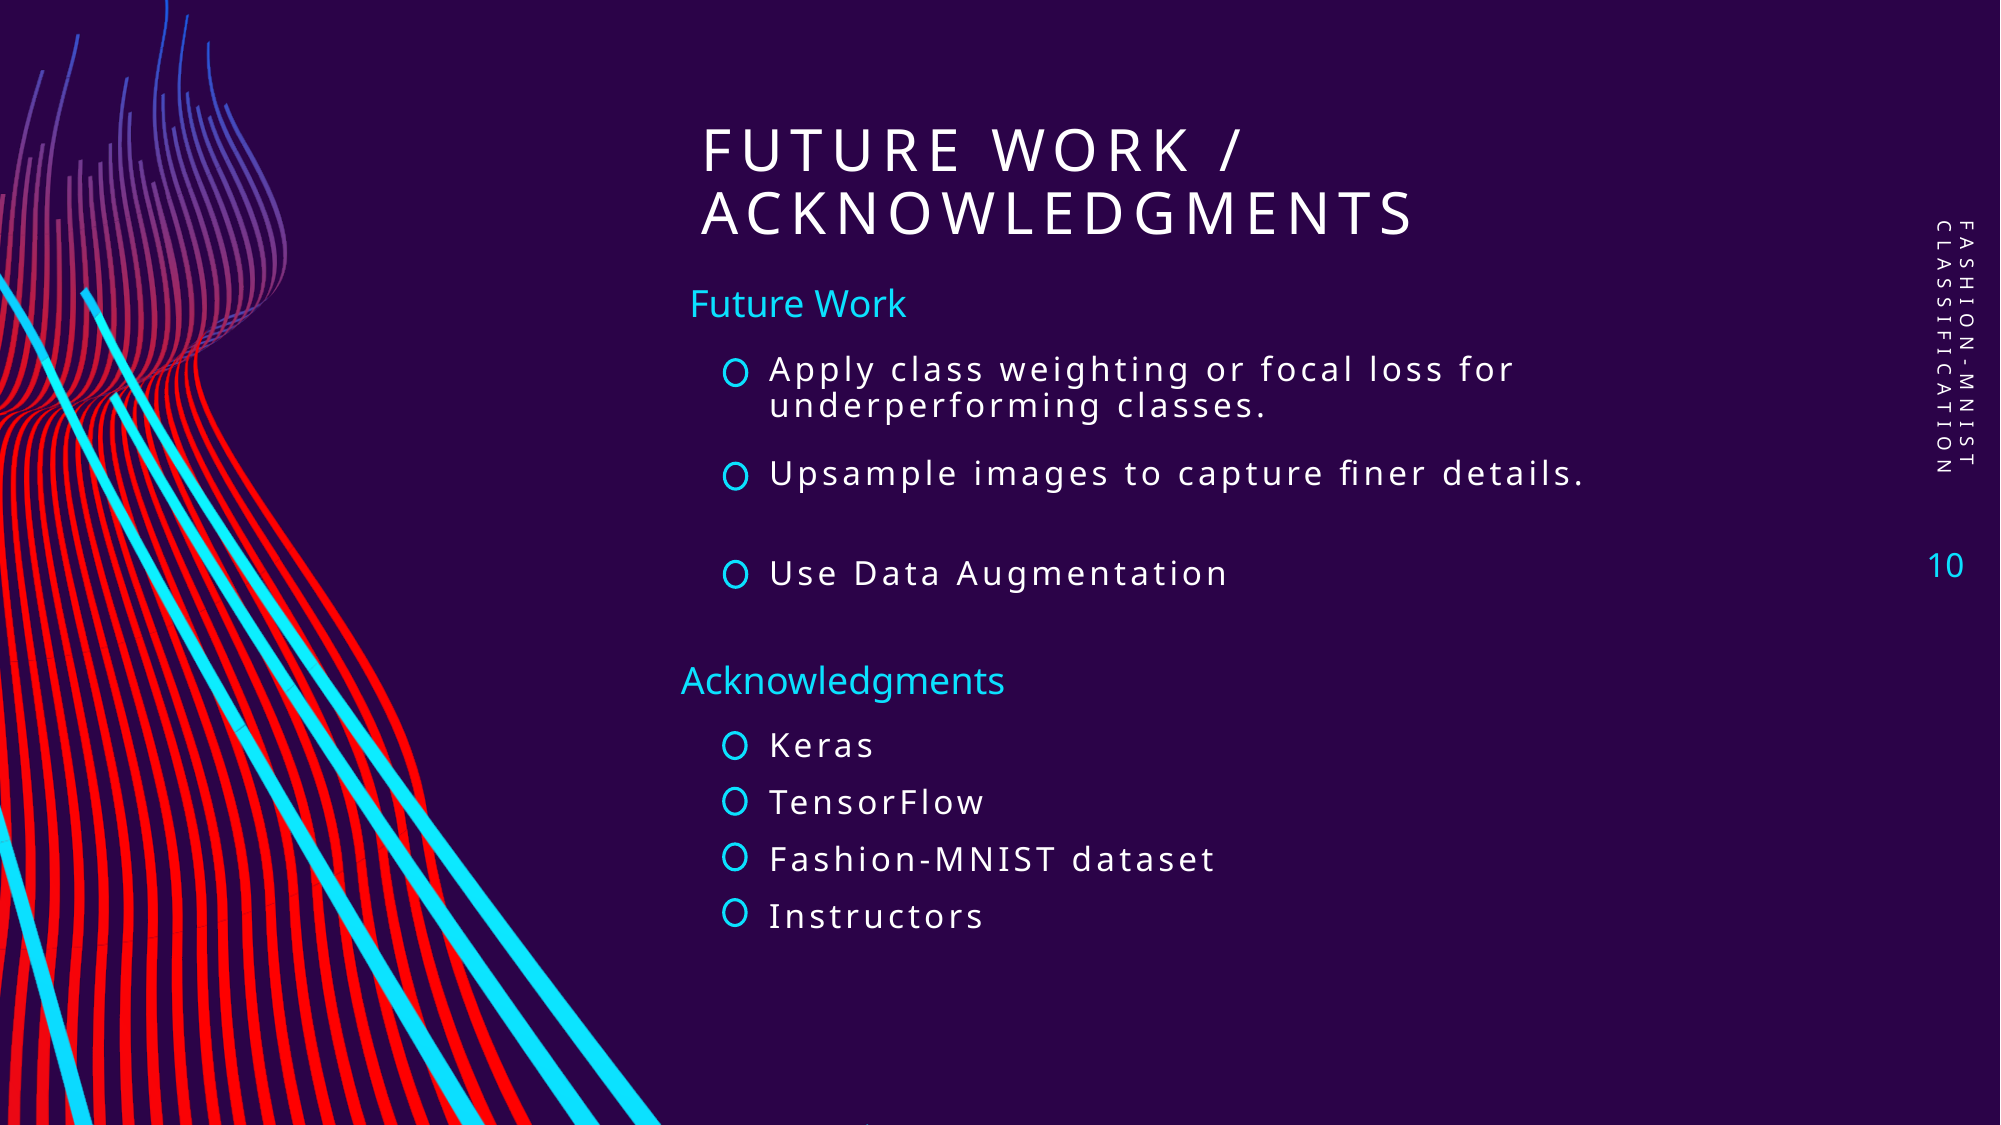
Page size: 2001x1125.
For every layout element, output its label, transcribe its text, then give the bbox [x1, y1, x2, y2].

text_box [722, 842, 748, 871]
title Future Work / Acknowledgments [686, 114, 1494, 224]
text_box Use Data Augmentation [754, 549, 1644, 608]
text_box Future Work [674, 272, 922, 332]
text_box [722, 731, 748, 760]
text_box Acknowledgments [666, 649, 1021, 709]
text_box [723, 462, 748, 491]
footer Fashion-MNIST Classification [1926, 33, 1987, 489]
text_box Keras TensorFlow Fashion-MNIST dataset Instructors [754, 721, 1644, 955]
text_box [723, 560, 748, 589]
picture [0, 0, 2000, 1125]
text_box [722, 787, 748, 816]
slide_number 10 [1889, 519, 1980, 615]
text_box [722, 898, 748, 927]
text_box Upsample images to capture finer details. [754, 449, 1644, 508]
text_box [723, 358, 748, 387]
text_box Apply class weighting or focal loss for underperforming classes. [754, 345, 1644, 437]
